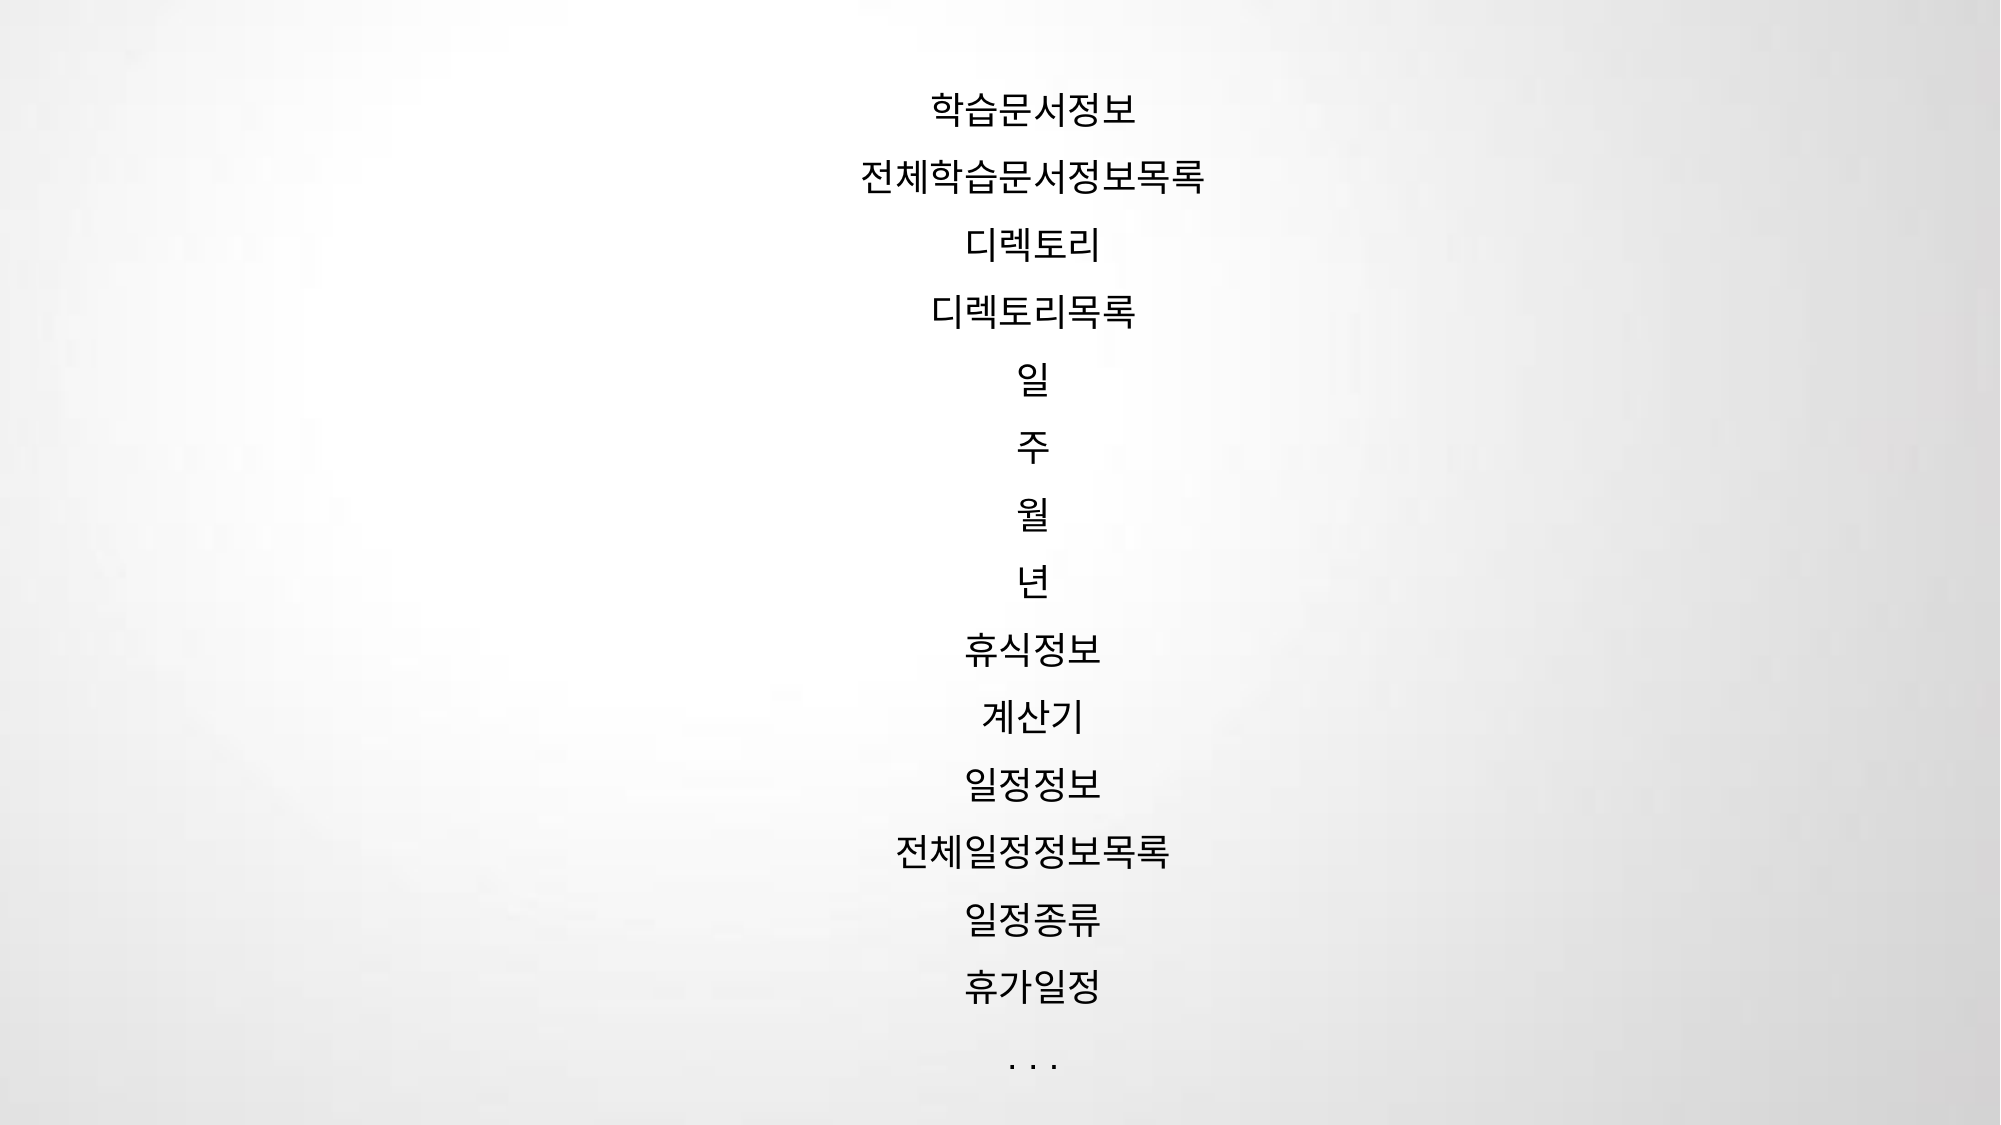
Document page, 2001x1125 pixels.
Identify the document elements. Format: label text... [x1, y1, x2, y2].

picture [0, 0, 2000, 1125]
text_box 학습문서정보 전체학습문서정보목록 디렉토리 디렉토리목록 일 주 월 년 휴식정보 계산기 일정정보 전체일정정보목록 일정종류 휴가일정 . . . [846, 56, 1221, 1085]
